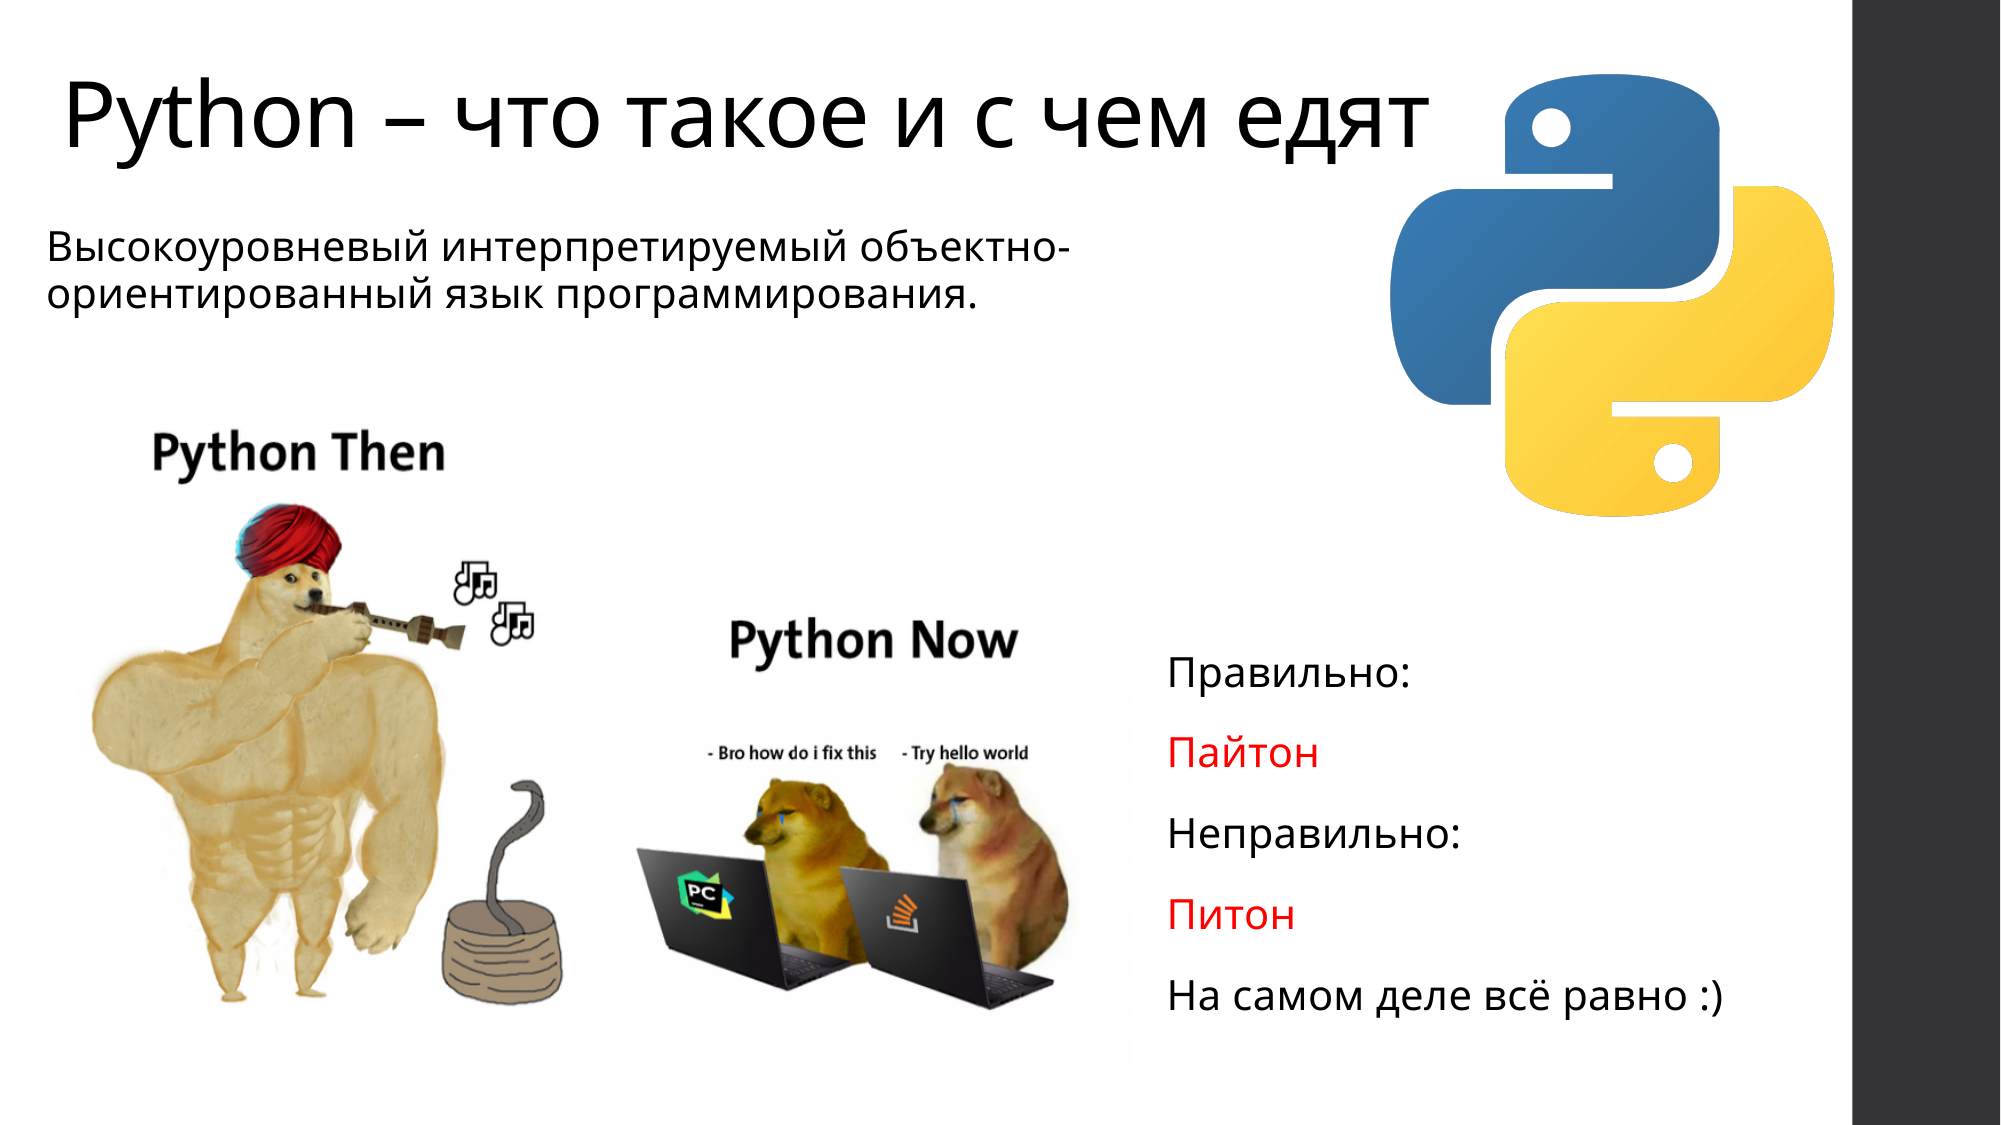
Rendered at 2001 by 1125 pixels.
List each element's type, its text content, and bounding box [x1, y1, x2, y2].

text_box Правильно: Пайтон Неправильно: Питон На самом деле всё равно :) [1151, 558, 1783, 1068]
list Высокоуровневый интерпретируемый объектно-ориентированный язык программирования. [30, 215, 1383, 339]
picture [34, 395, 1133, 1073]
title Python – что такое и с чем едят [46, 34, 1797, 175]
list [1390, 74, 1836, 518]
